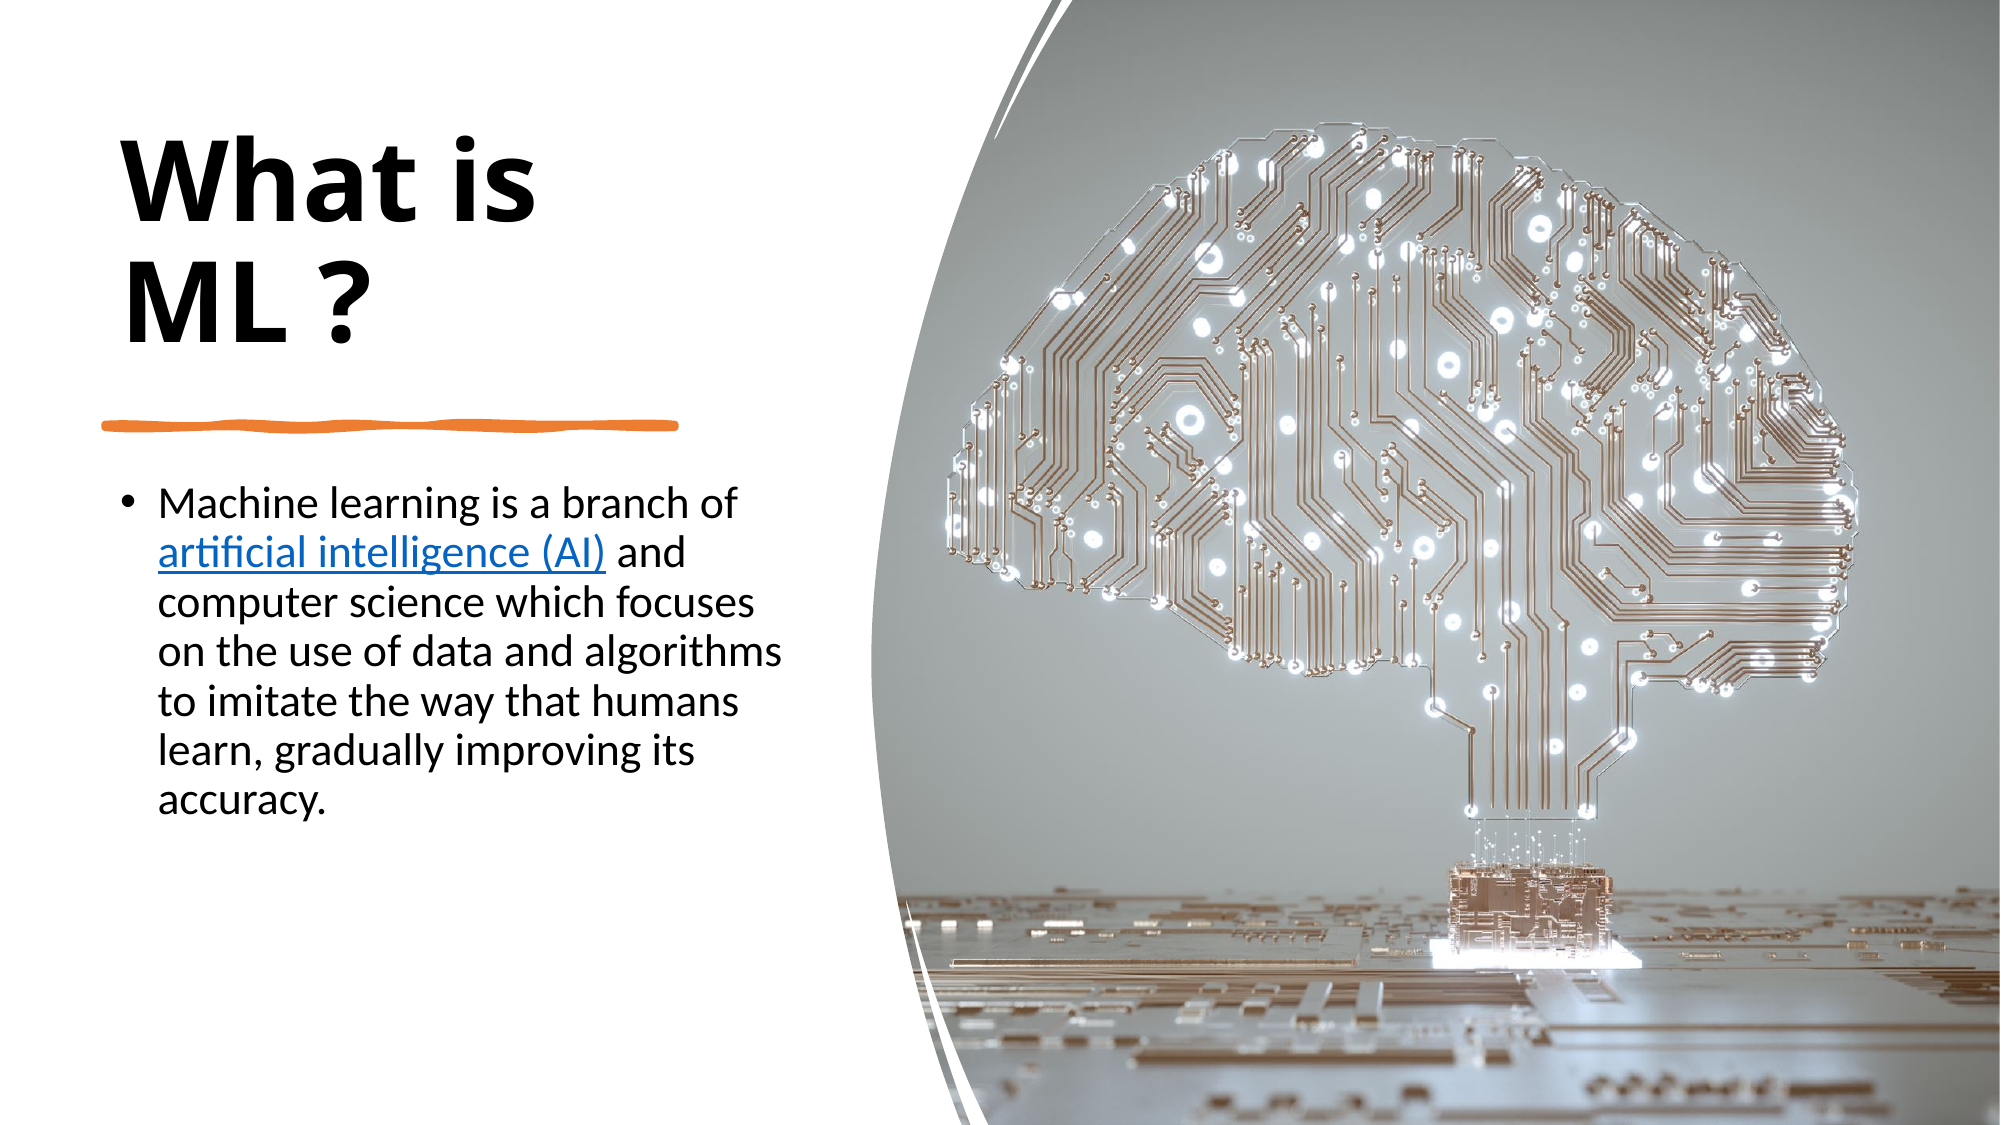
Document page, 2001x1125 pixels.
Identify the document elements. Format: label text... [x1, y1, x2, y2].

title What is ML ? [105, 53, 822, 375]
text_box [0, 0, 871, 1125]
picture [871, 0, 2000, 1125]
text_box [103, 421, 676, 431]
list Machine learning is a branch of artificial intelligence (AI) and computer science which focuses on the use of data and algorithms to imitate the way that humans learn, gradually improving its accuracy. [105, 471, 802, 1016]
